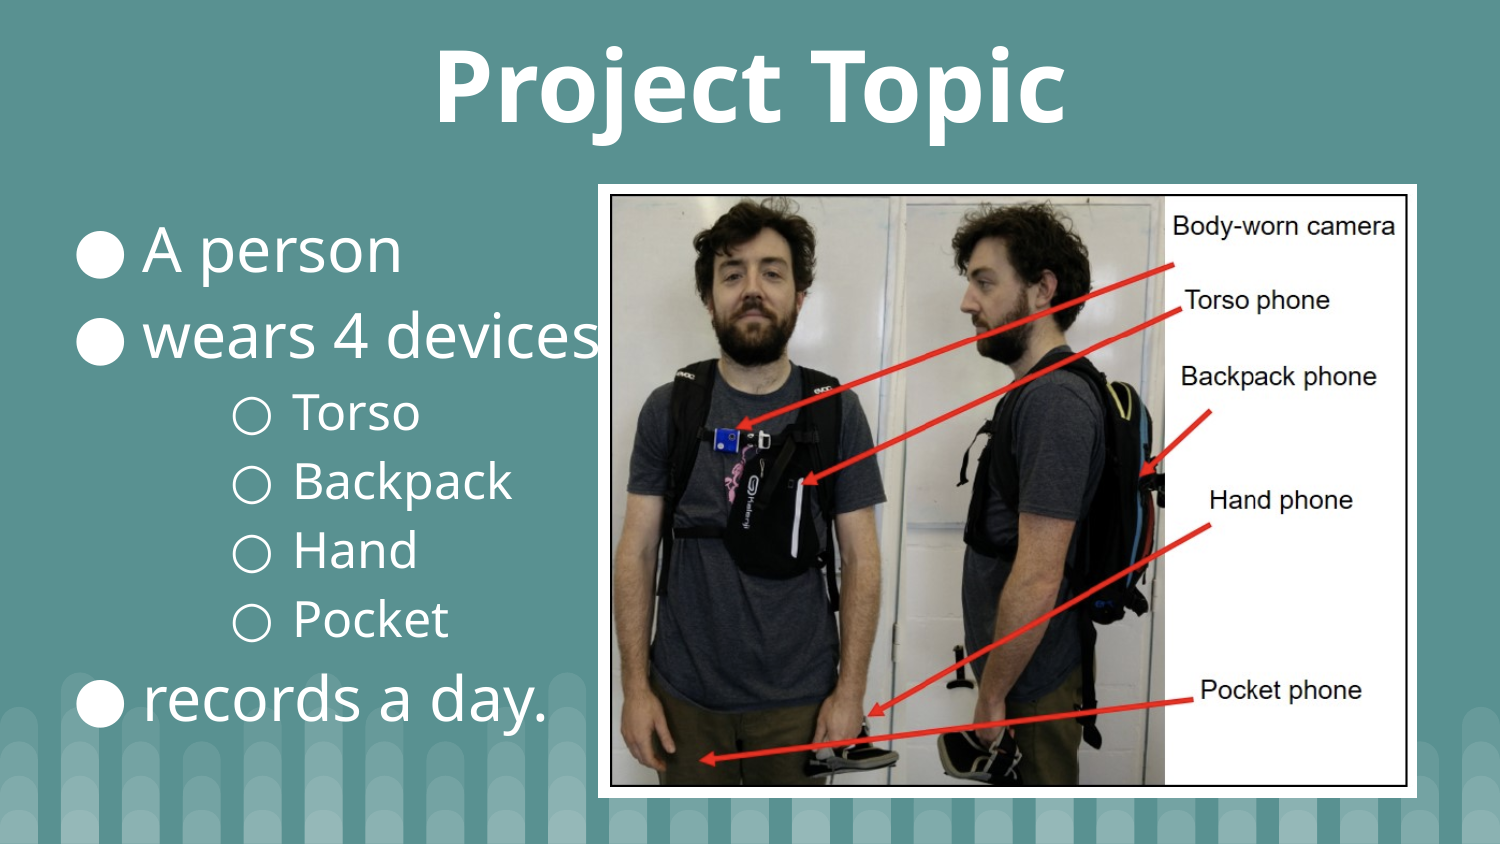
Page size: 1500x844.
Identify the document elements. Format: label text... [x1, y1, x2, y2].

list A person wears 4 devices Torso Backpack Hand Pocket records a day. [52, 184, 595, 799]
title Project Topic [227, 31, 1273, 134]
picture [597, 183, 1417, 799]
